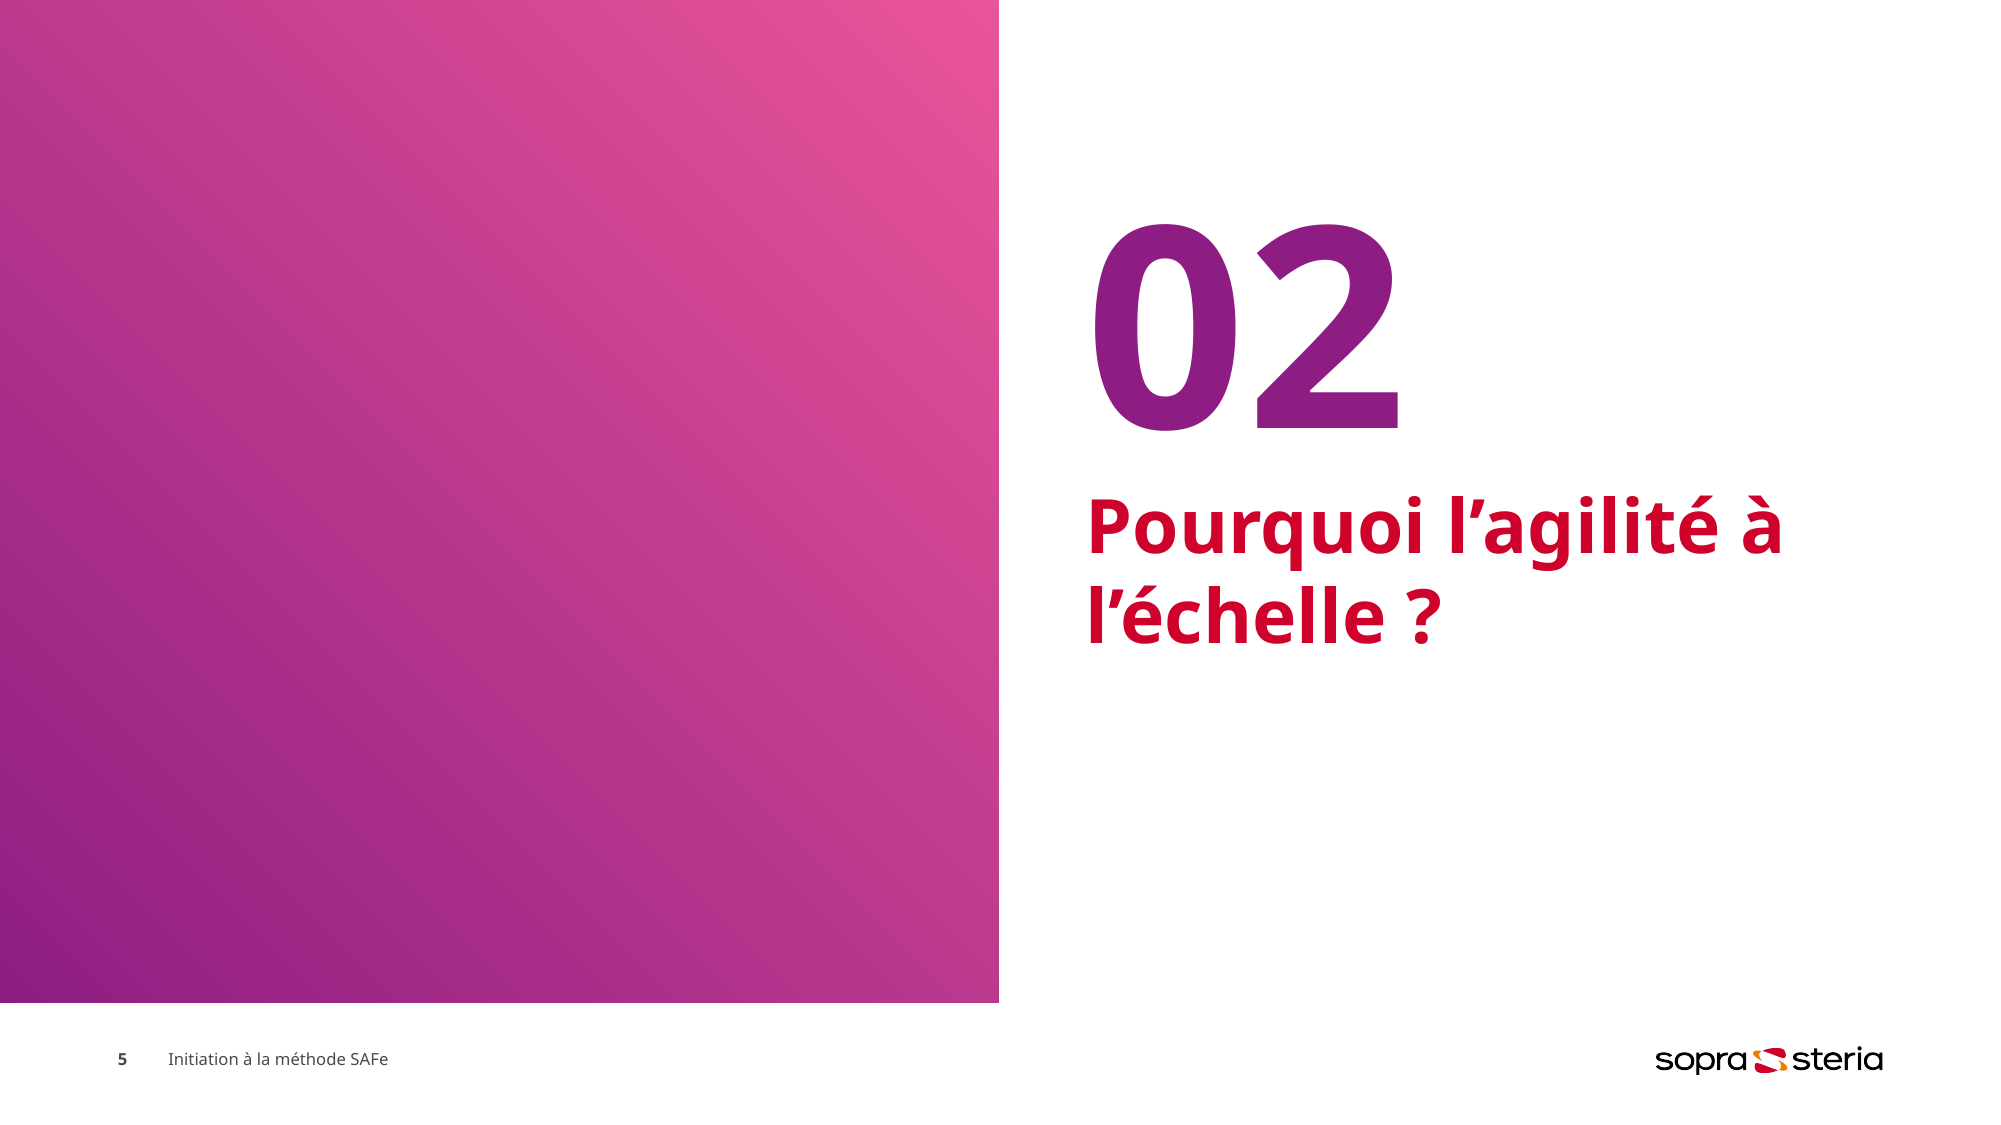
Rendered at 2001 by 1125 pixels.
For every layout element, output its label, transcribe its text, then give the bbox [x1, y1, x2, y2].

list Pourquoi l’agilité à l’échelle ? [1085, 478, 1882, 774]
slide_number 5 [117, 1039, 177, 1081]
title 02 [1085, 183, 1559, 449]
footer Initiation à la méthode SAFe [177, 1039, 759, 1081]
picture [1638, 1028, 1900, 1093]
